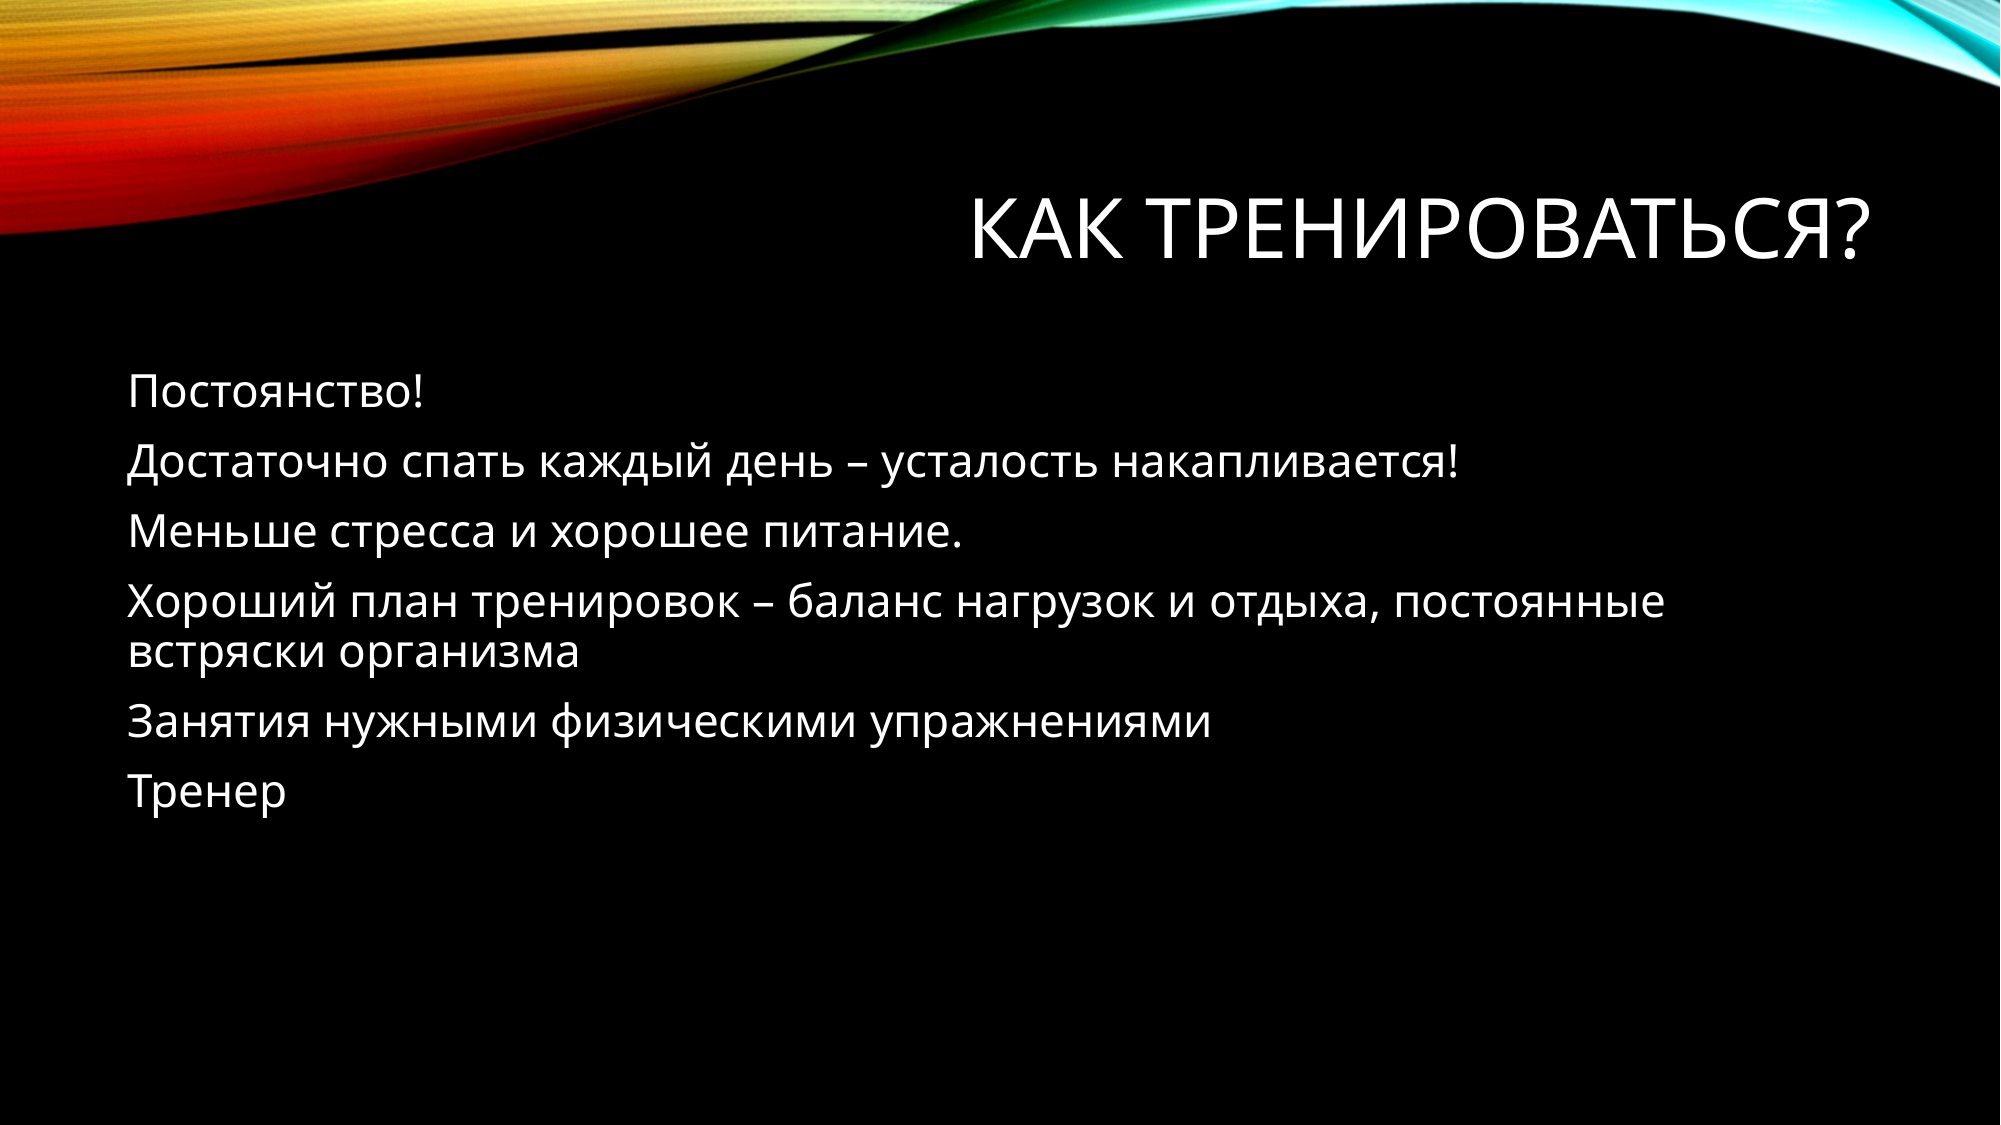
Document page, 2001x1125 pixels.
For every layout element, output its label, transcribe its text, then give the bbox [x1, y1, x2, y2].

list Постоянство! Достаточно спать каждый день – усталость накапливается! Меньше стресса и хорошее питание. Хороший план тренировок – баланс нагрузок и отдыха, постоянные встряски организма Занятия нужными физическими упражнениями Тренер [112, 360, 1888, 1021]
picture [0, 0, 2000, 237]
title Как тренироваться? [474, 125, 1888, 338]
